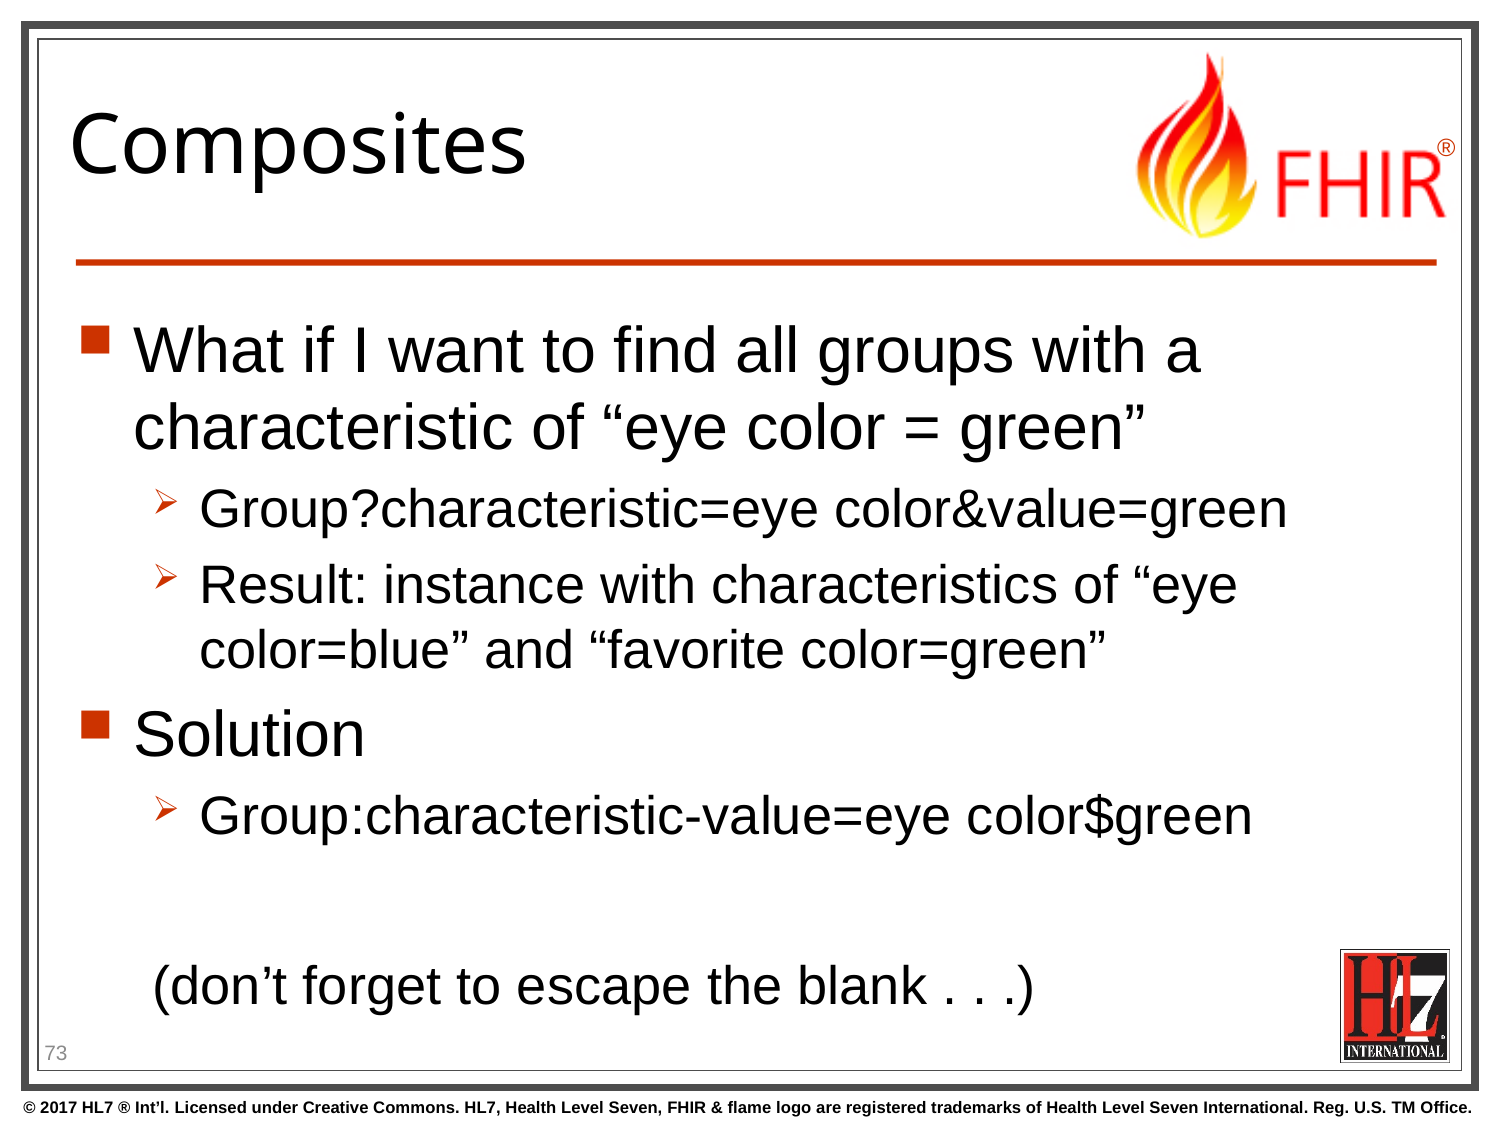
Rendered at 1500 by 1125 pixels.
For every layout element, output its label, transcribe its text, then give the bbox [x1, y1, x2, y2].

picture [1340, 949, 1450, 1063]
slide_number 73 [29, 1034, 148, 1071]
title Composites [53, 54, 1128, 244]
picture [1124, 42, 1458, 249]
list What if I want to find all groups with a characteristic of “eye color = green” Group?characteristic=eye color&value=green Result: instance with characteristics of “eye color=blue” and “favorite color=green” Solution Group:characteristic-value=eye color$green (don’t forget to escape the blank . . .) [62, 299, 1438, 1059]
